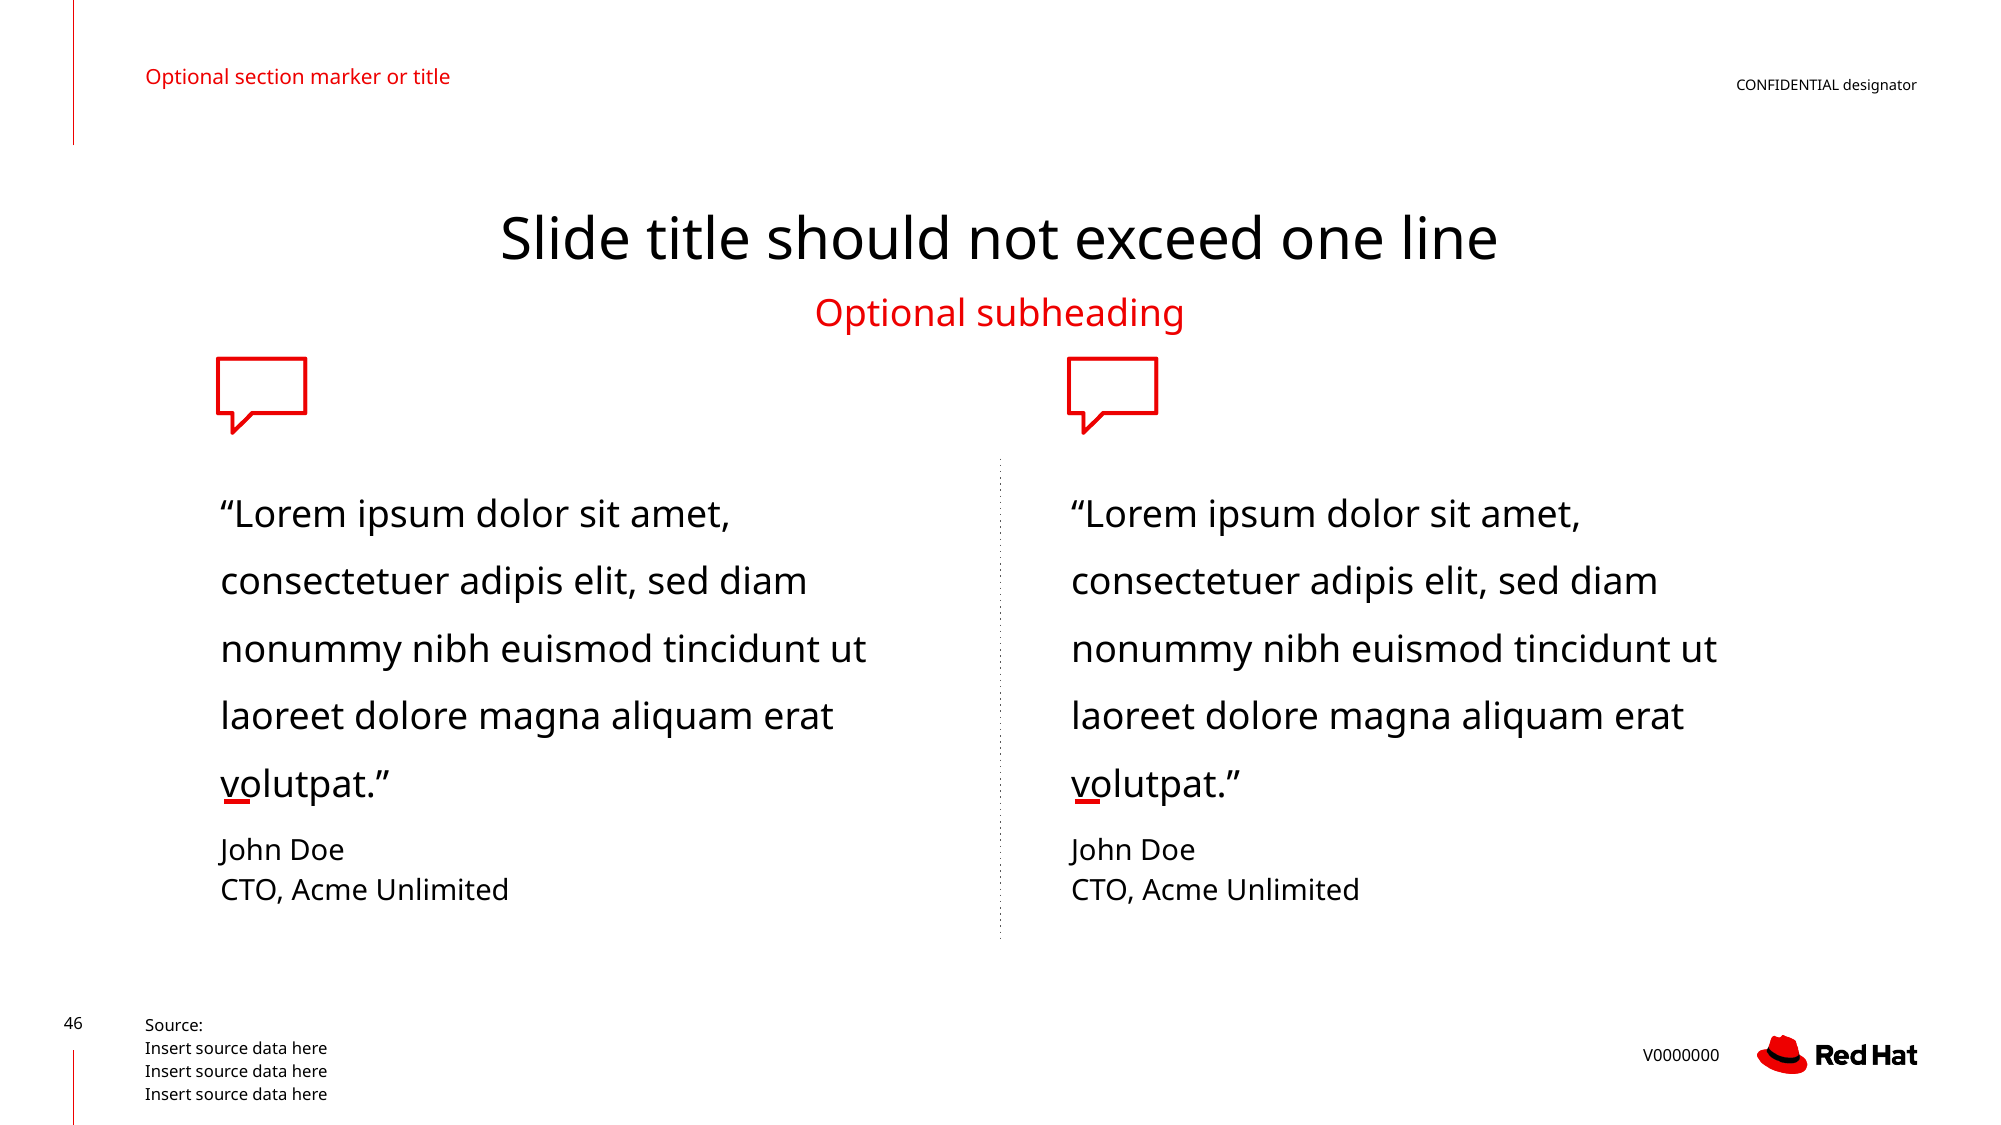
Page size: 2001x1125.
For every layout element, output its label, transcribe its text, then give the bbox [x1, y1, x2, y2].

picture [1052, 335, 1173, 456]
subtitle Optional subheading [145, 272, 1855, 320]
subtitle Source: Insert source data here Insert source data here Insert source data here [145, 1012, 1458, 1104]
picture [1757, 1035, 1918, 1074]
title Slide title should not exceed one line [145, 180, 1855, 272]
subtitle “Lorem ipsum dolor sit amet, consectetuer adipis elit, sed diam nonummy nibh euismod tincidunt ut laoreet dolore magna aliquam erat volutpat.” [220, 467, 942, 773]
subtitle John Doe CTO, Acme Unlimited [1071, 826, 1793, 897]
slide_number ‹#› [13, 1012, 134, 1036]
picture [201, 335, 322, 456]
subtitle John Doe CTO, Acme Unlimited [220, 826, 942, 897]
subtitle Optional section marker or title [73, 9, 919, 143]
subtitle “Lorem ipsum dolor sit amet, consectetuer adipis elit, sed diam nonummy nibh euismod tincidunt ut laoreet dolore magna aliquam erat volutpat.” [1071, 467, 1793, 773]
